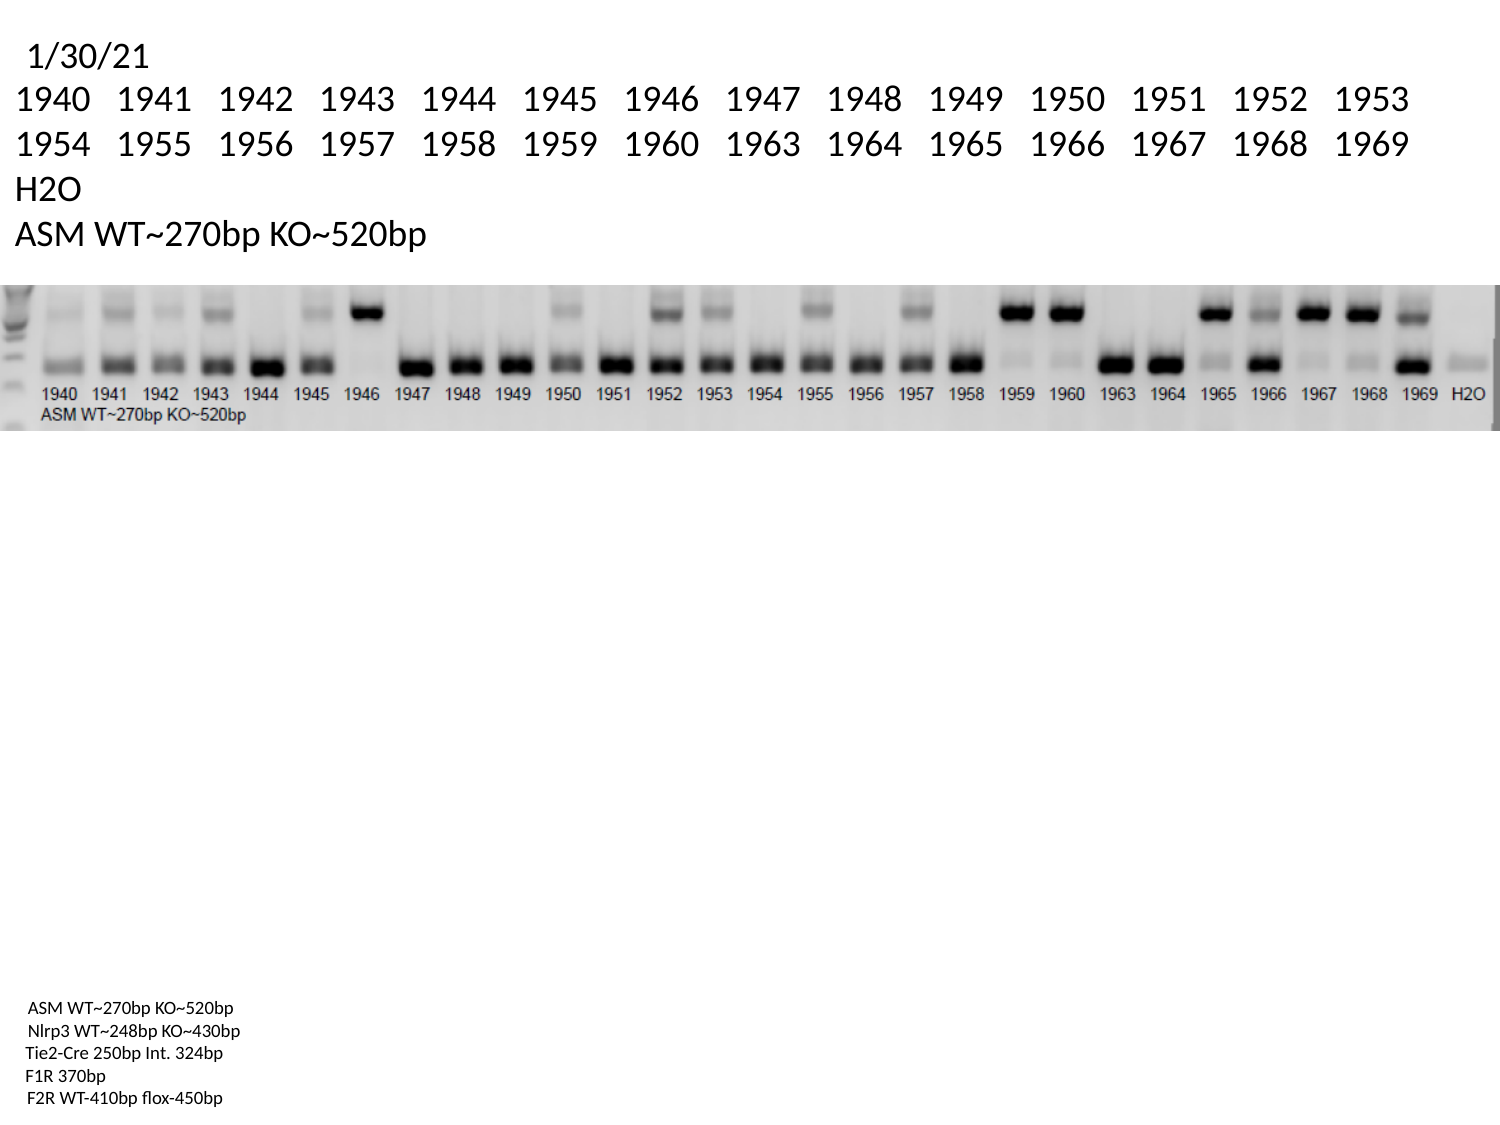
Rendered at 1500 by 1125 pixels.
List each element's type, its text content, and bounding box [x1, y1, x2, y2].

text_box Nlrp3 WT~248bp KO~430bp [13, 1011, 256, 1049]
text_box F2R WT-410bp flox-450bp [12, 1078, 238, 1116]
text_box F1R 370bp [10, 1055, 121, 1094]
text_box 1940 1941 1942 1943 1944 1945 1946 1947 1948 1949 1950 1951 1952 1953 1954 1955 1956 1957 1958 1959 1960 1963 1964 1965 1966 1967 1968 1969 H2O ASM WT~270bp KO~520bp [0, 66, 1500, 262]
text_box 1/30/21 [11, 23, 165, 66]
picture [0, 285, 1500, 431]
text_box Tie2-Cre 250bp Int. 324bp [10, 1033, 239, 1072]
text_box ASM WT~270bp KO~520bp [13, 988, 249, 1011]
